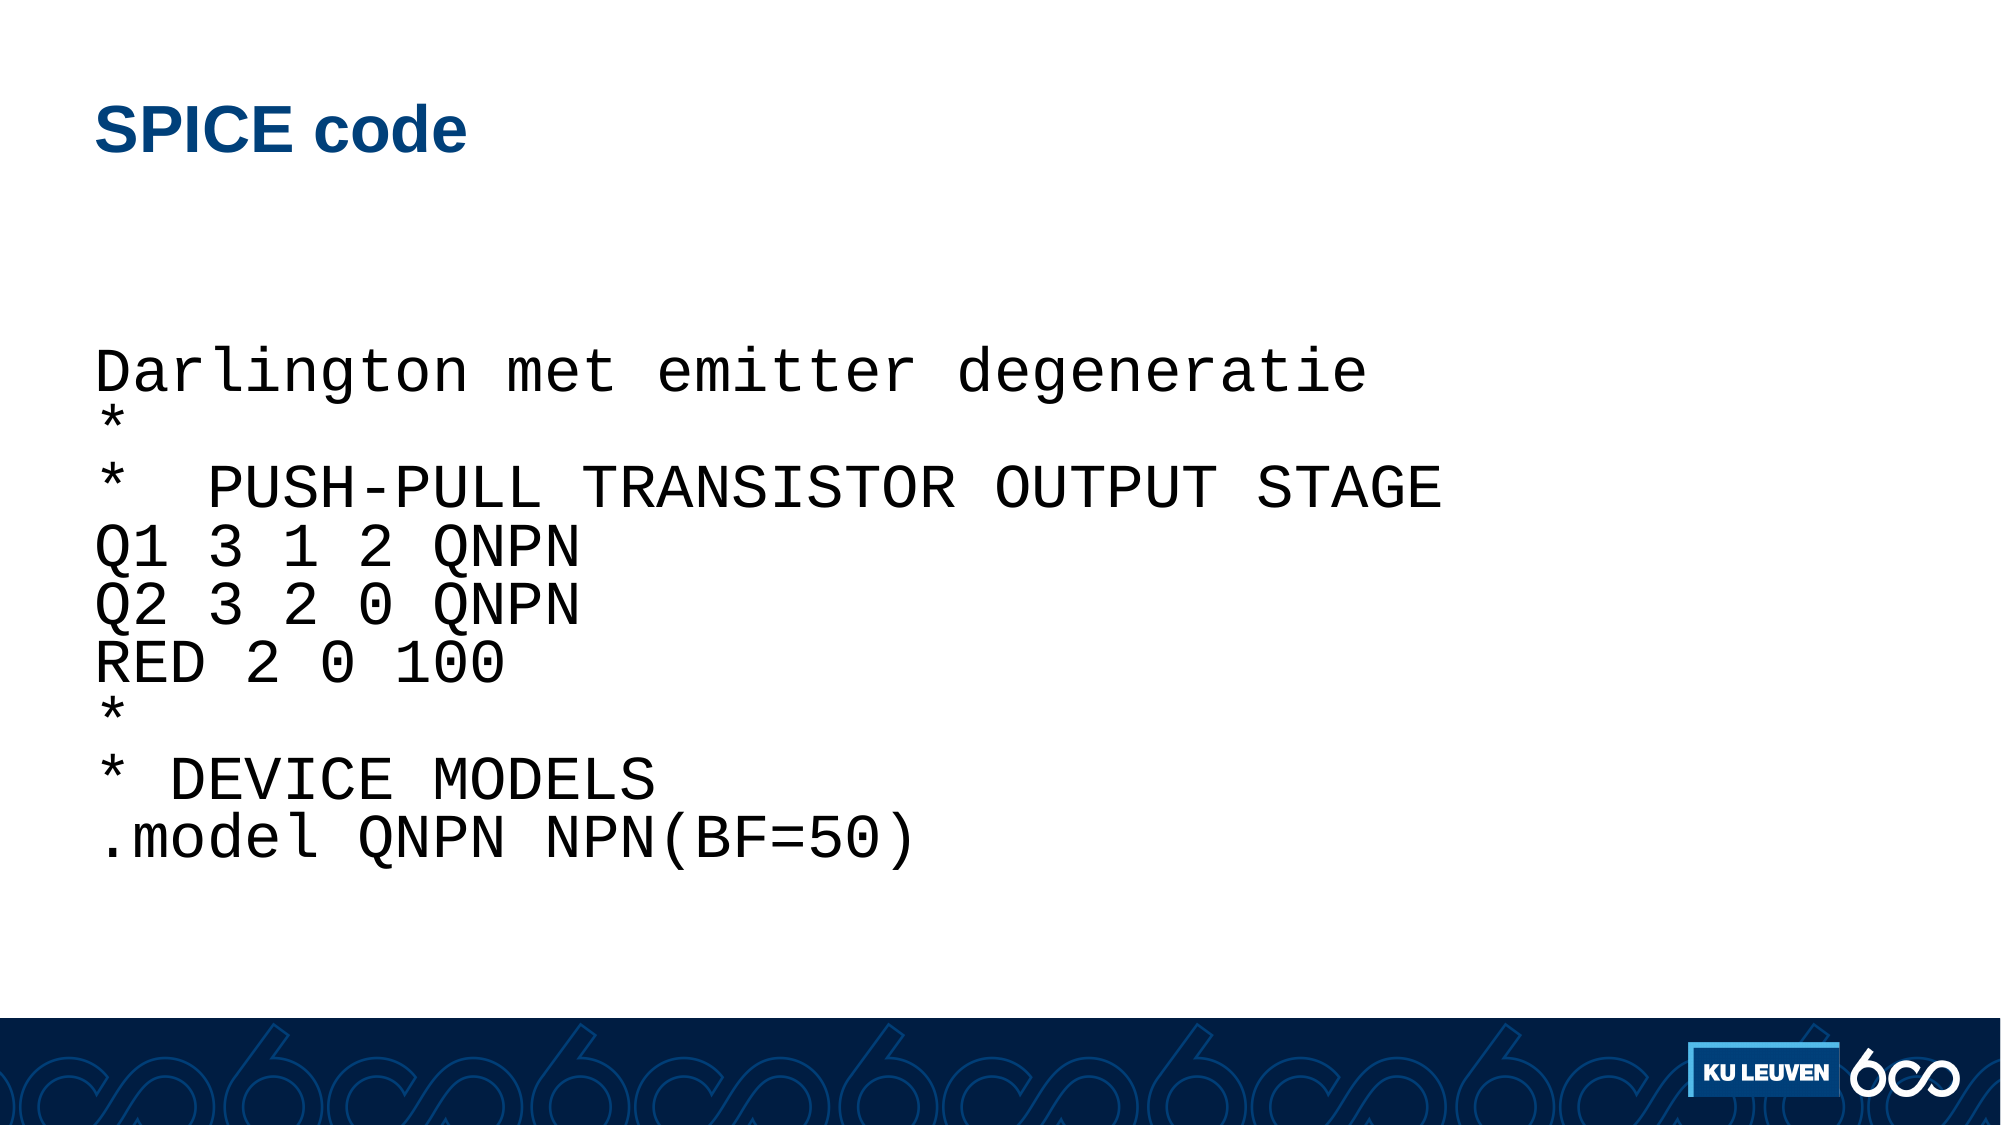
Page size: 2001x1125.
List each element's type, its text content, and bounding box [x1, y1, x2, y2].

list Darlington met emitter degeneratie * * PUSH-PULL TRANSISTOR OUTPUT STAGE Q1 3 1 2 QNPN Q2 3 2 0 QNPN RED 2 0 100 * * DEVICE MODELS .model QNPN NPN(BF=50) [94, 366, 1900, 993]
picture [0, 1018, 2001, 1125]
title SPICE code [94, 94, 1906, 201]
